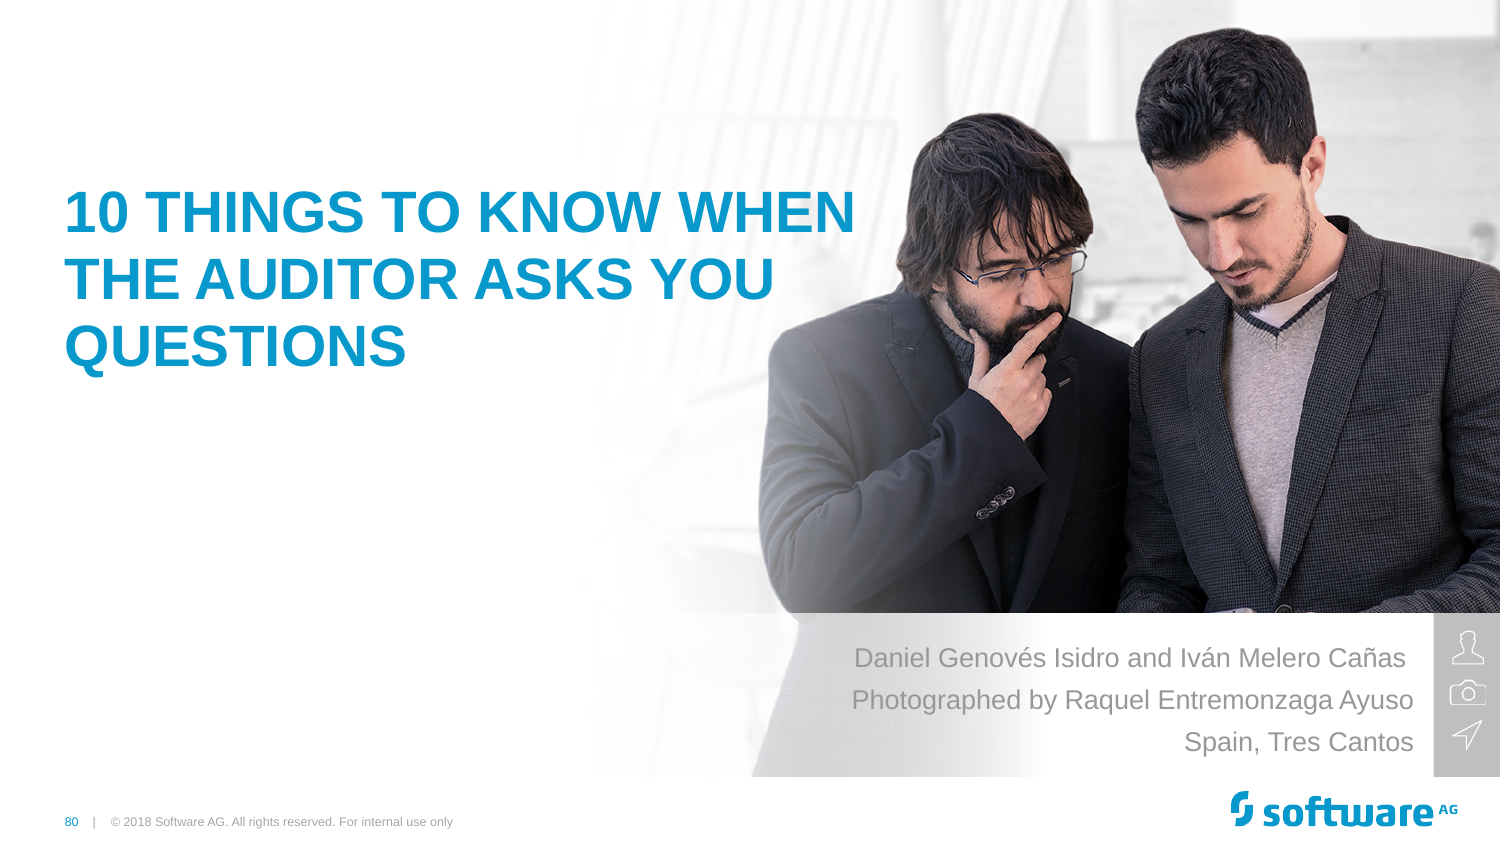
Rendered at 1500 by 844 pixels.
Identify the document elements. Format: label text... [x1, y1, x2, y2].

title 10 Things to know when the Auditor asks you questions [64, 139, 119, 378]
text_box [259, 613, 1500, 777]
footer © 2018 Software AG. All rights reserved. For internal use only [110, 813, 483, 829]
picture [119, 0, 1500, 777]
picture [72, 817, 77, 826]
